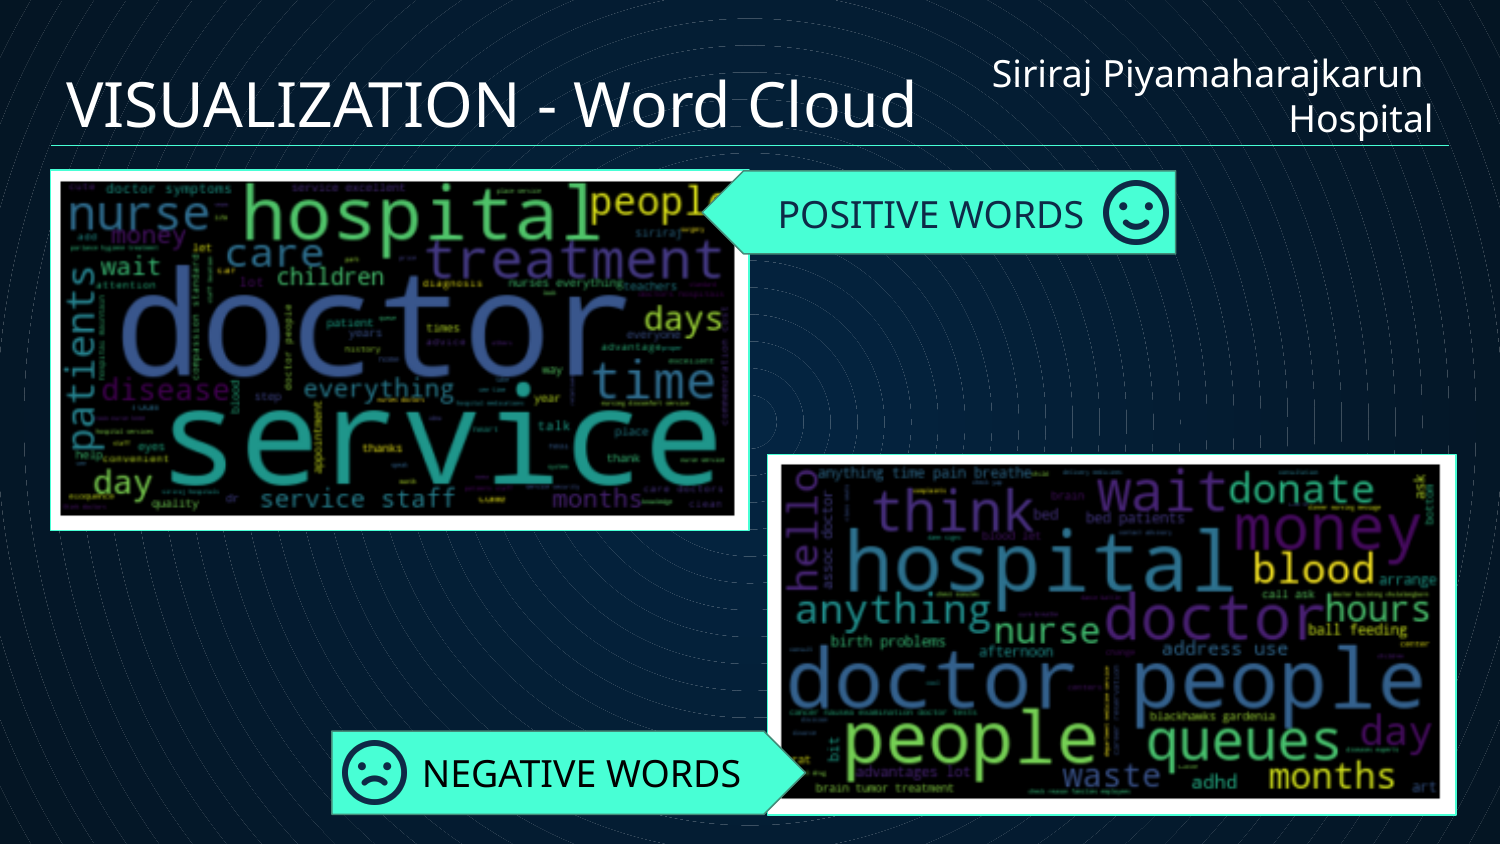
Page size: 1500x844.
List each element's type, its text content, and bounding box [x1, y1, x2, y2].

title POSITIVE WORDS [762, 176, 1159, 209]
title NEGATIVE WORDS [406, 734, 762, 767]
picture [767, 454, 1456, 815]
title Siriraj Piyamaharajkarun Hospital [752, 152, 1449, 156]
picture [51, 170, 749, 530]
picture [1103, 179, 1169, 245]
text_box [331, 731, 762, 815]
text_box [749, 170, 1176, 254]
title VISUALIZATION - Word Cloud [51, 55, 752, 145]
title Siriraj Piyamaharajkarun Hospital [752, 55, 1449, 145]
picture [341, 740, 408, 806]
